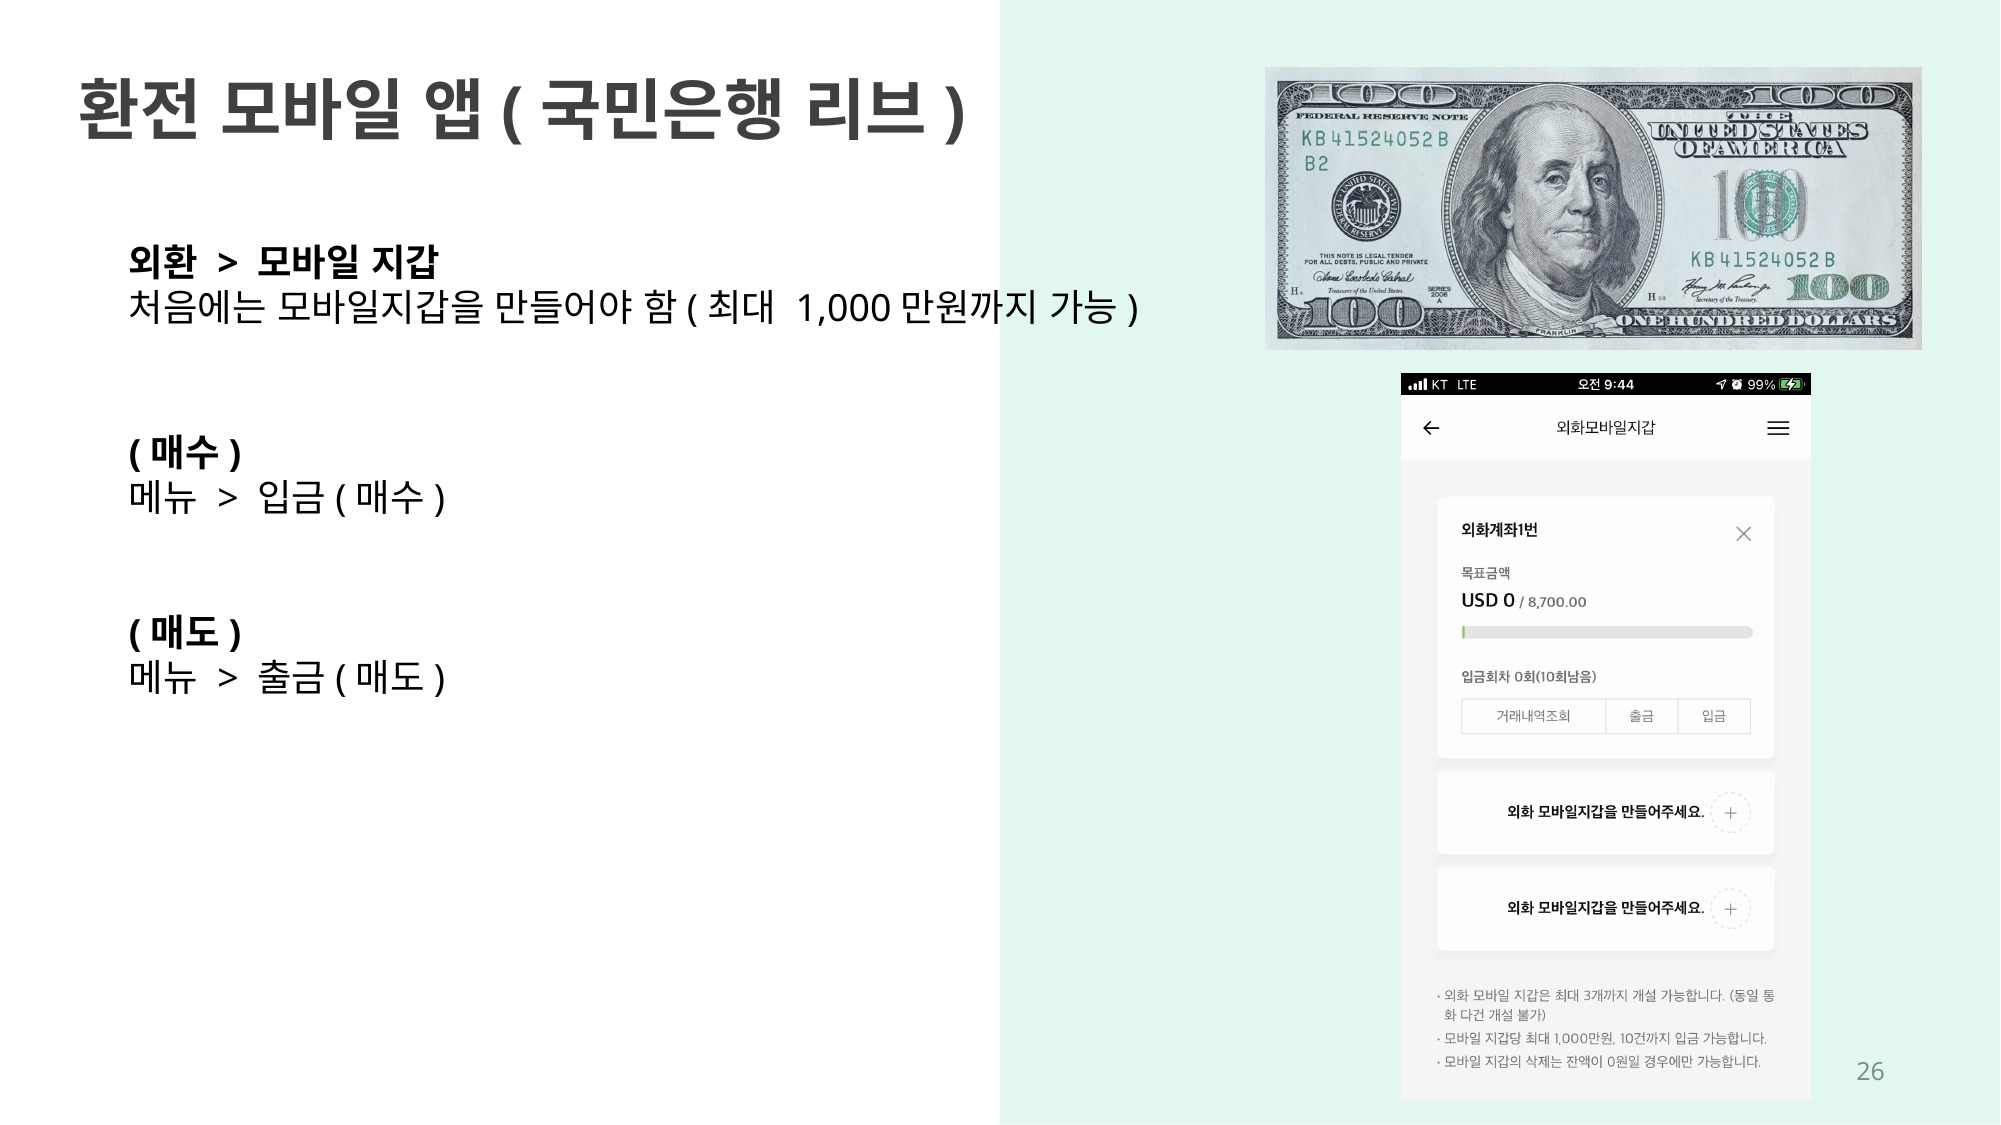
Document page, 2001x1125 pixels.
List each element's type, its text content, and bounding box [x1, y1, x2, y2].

text_box 환전 모바일 앱(국민은행 리브) [78, 68, 1260, 149]
picture [1401, 373, 1811, 1102]
text_box 외환 > 모바일 지갑 처음에는 모바일지갑을 만들어야 함(최대 1,000만원까지 가능) [114, 231, 1603, 337]
slide_number 25 [1814, 1042, 1900, 1103]
picture [1265, 67, 1922, 350]
text_box (매수) 메뉴 > 입금(매수) (매도) 메뉴 > 출금(매도) [114, 421, 1396, 707]
